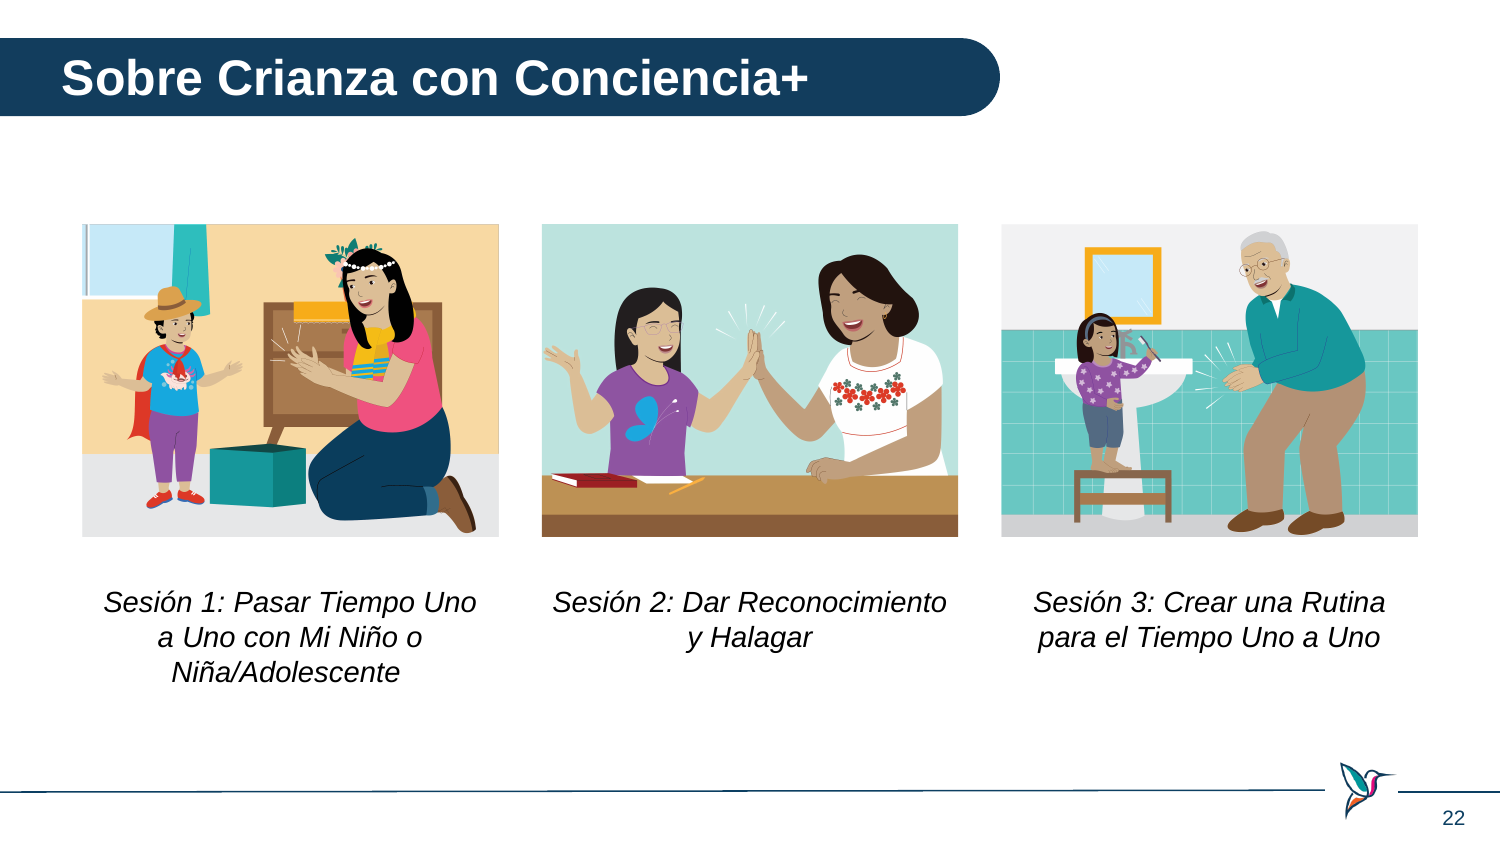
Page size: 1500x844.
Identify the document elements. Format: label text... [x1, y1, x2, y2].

text_box Sesión 1: Pasar Tiempo Uno a Uno con Mi Niño o Niña/Adolescente [76, 568, 505, 704]
picture [1001, 224, 1419, 538]
picture [1338, 759, 1398, 823]
text_box [0, 38, 977, 117]
picture [541, 224, 959, 538]
text_box Sesión 3: Crear una Rutina para el Tiempo Uno a Uno [995, 568, 1424, 669]
text_box Sesión 2: Dar Reconocimiento y Halagar [536, 568, 964, 669]
text_box Sobre Crianza con Conciencia+ [46, 37, 1500, 113]
picture [81, 224, 499, 538]
